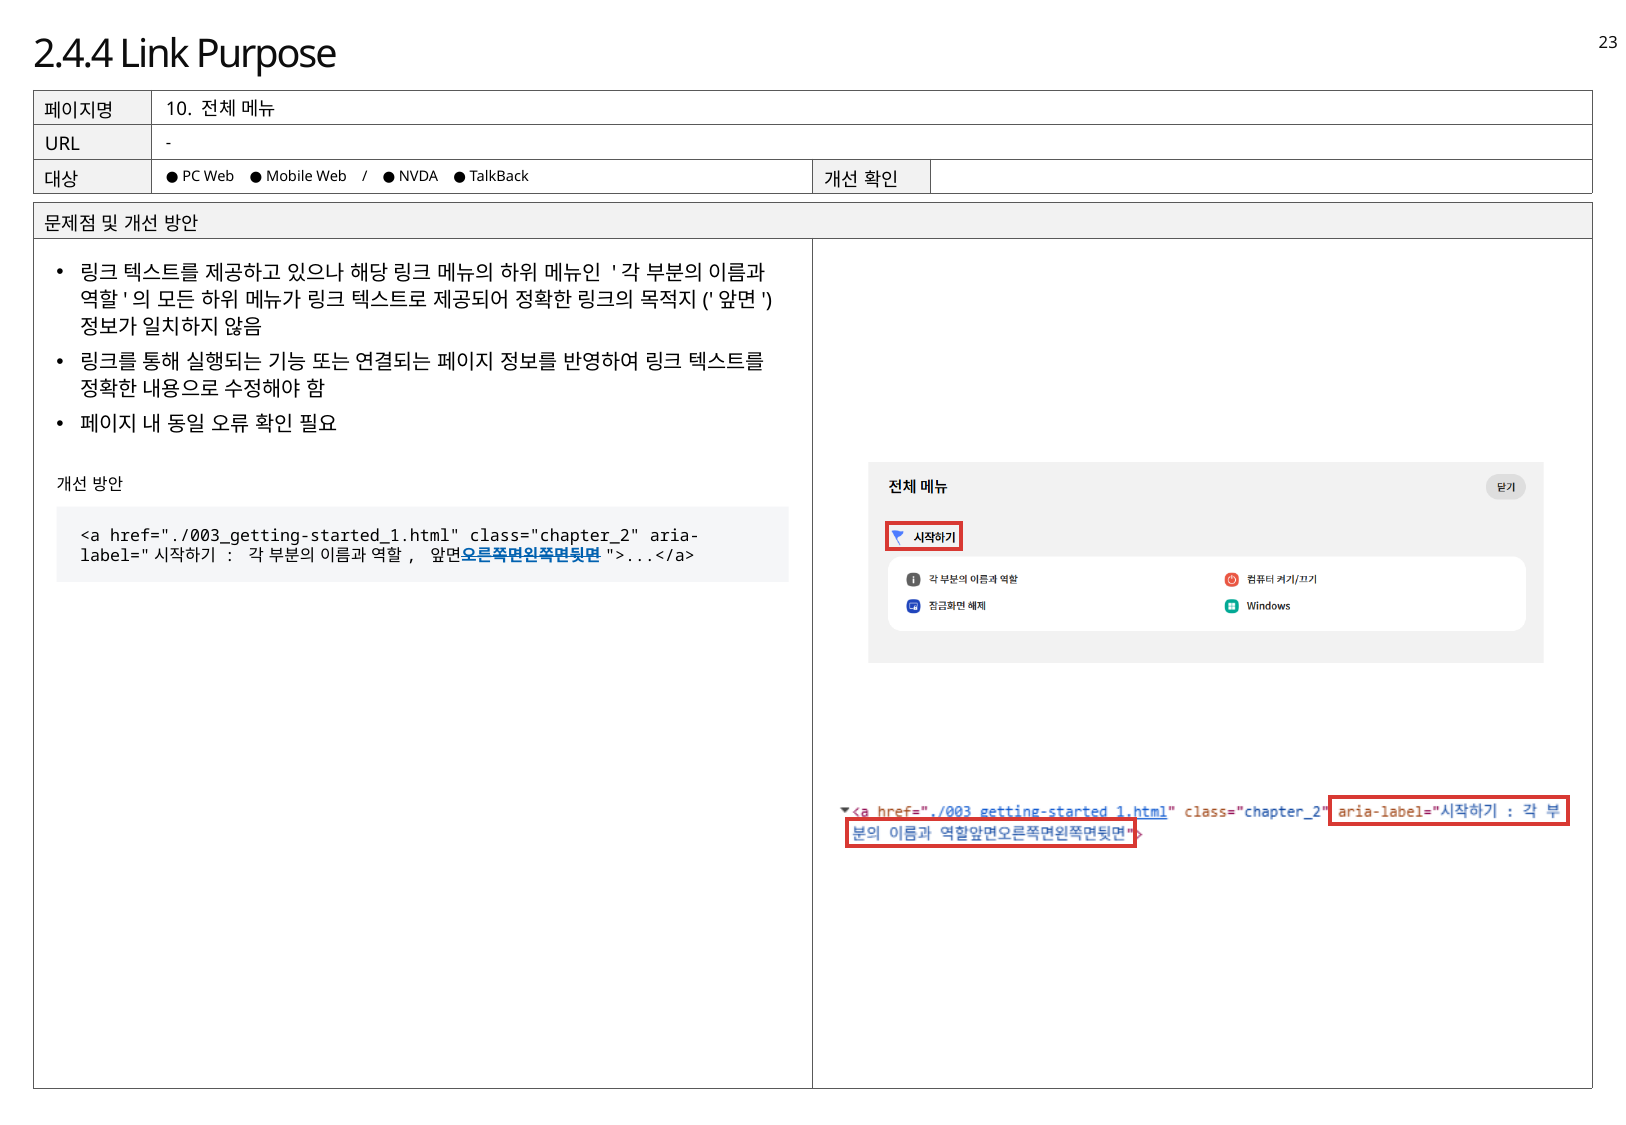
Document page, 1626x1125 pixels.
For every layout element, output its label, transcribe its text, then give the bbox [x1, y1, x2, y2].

title 2.4.4 Link Purpose [33, 33, 1463, 77]
picture [868, 462, 1544, 663]
picture [834, 801, 1565, 846]
list 링크 텍스트를 제공하고 있으나 해당 링크 메뉴의 하위 메뉴인 '각 부분의 이름과 역할'의 모든 하위 메뉴가 링크 텍스트로 제공되어 정확한 링크의 목적지('앞면') 정보가 일치하지 않음 링크를 통해 실행되는 기능 또는 연결되는 페이지 정보를 반영하여 링크 텍스트를 정확한 내용으로 수정해야 함 페이지 내 동일 오류 확인 필요 [56, 257, 789, 408]
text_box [56, 473, 789, 583]
list - [151, 125, 1593, 160]
text_box [1329, 796, 1569, 825]
list ● PC Web ● Mobile Web / ● NVDA ● TalkBack [151, 158, 813, 193]
list 10. 전체 메뉴 [151, 90, 1593, 125]
